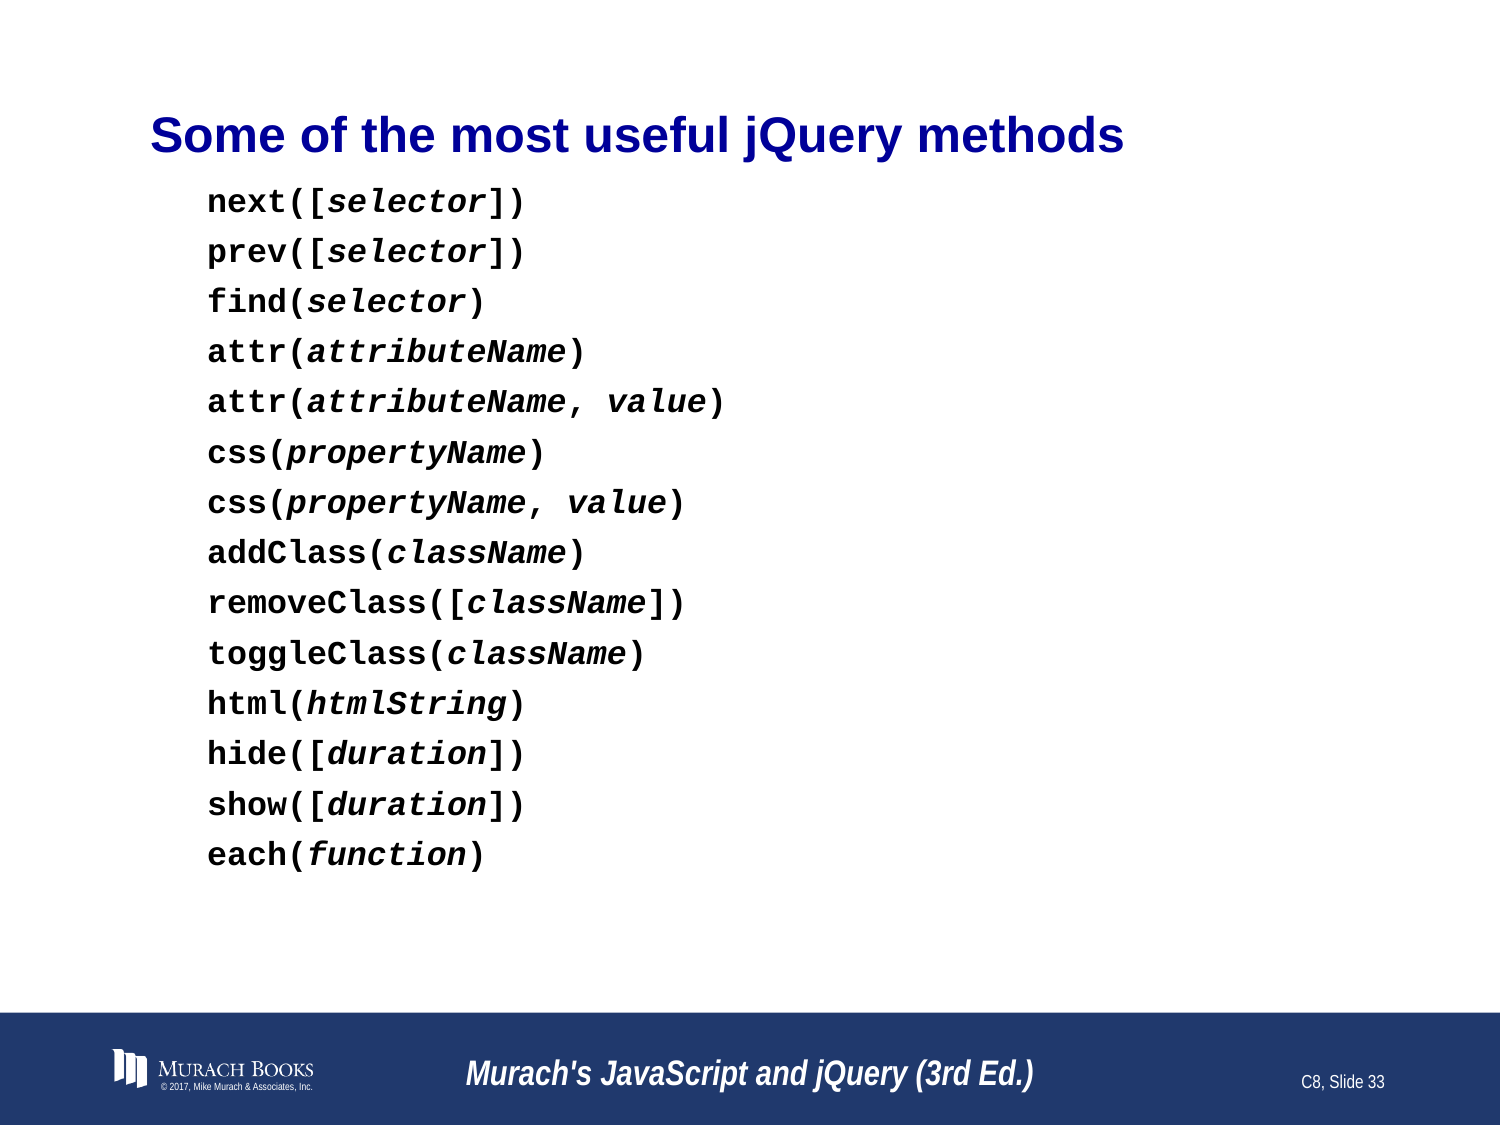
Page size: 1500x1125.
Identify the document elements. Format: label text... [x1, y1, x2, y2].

title Some of the most useful jQuery methods [150, 102, 1350, 164]
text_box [149, 183, 1350, 888]
footer © 2017, Mike Murach & Associates, Inc. [12, 1025, 463, 1100]
slide_number Murach's JavaScript and jQuery (3rd Ed.) [463, 1025, 1050, 1100]
slide_number C8, Slide 33 [1087, 1025, 1400, 1100]
